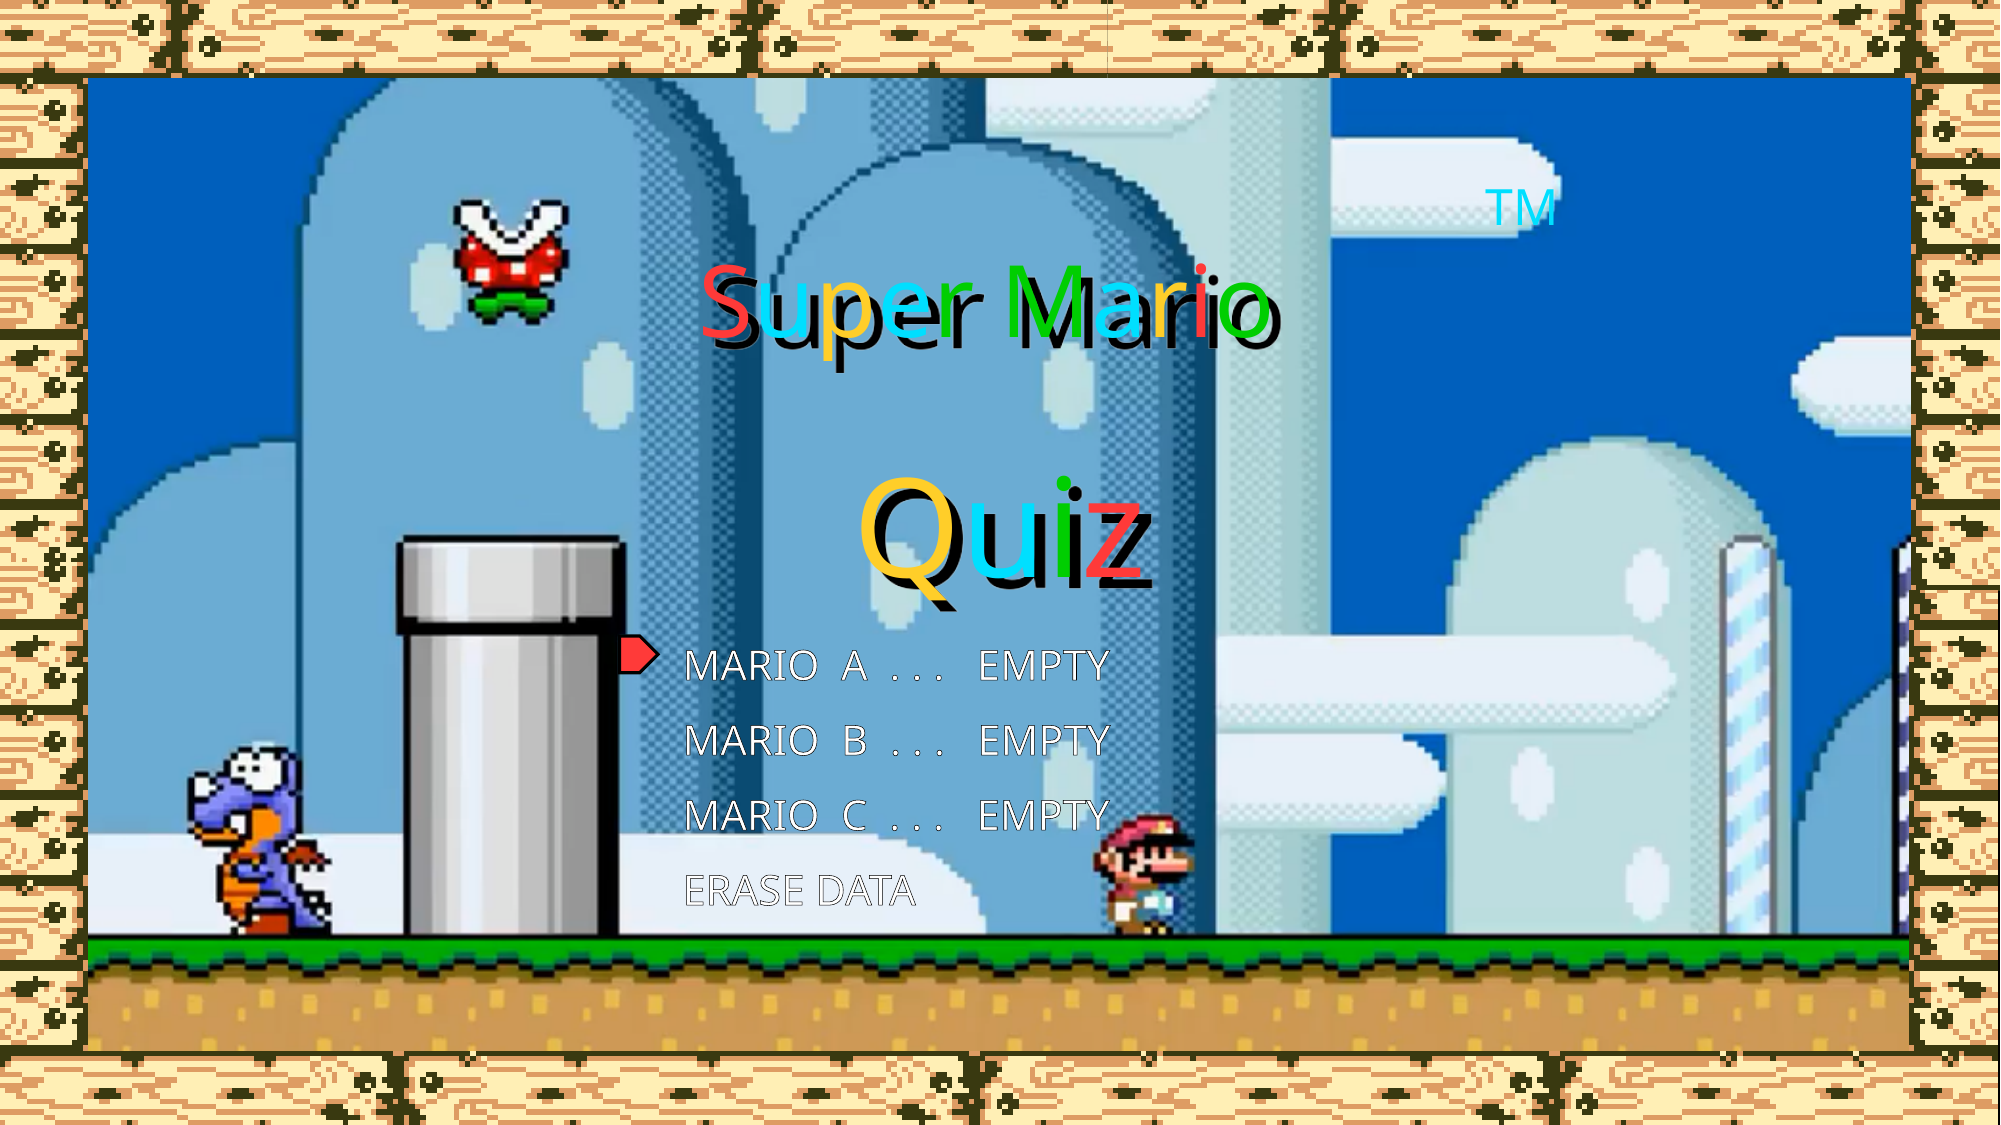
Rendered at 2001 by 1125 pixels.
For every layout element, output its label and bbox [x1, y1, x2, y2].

text_box [0, 0, 2000, 1125]
